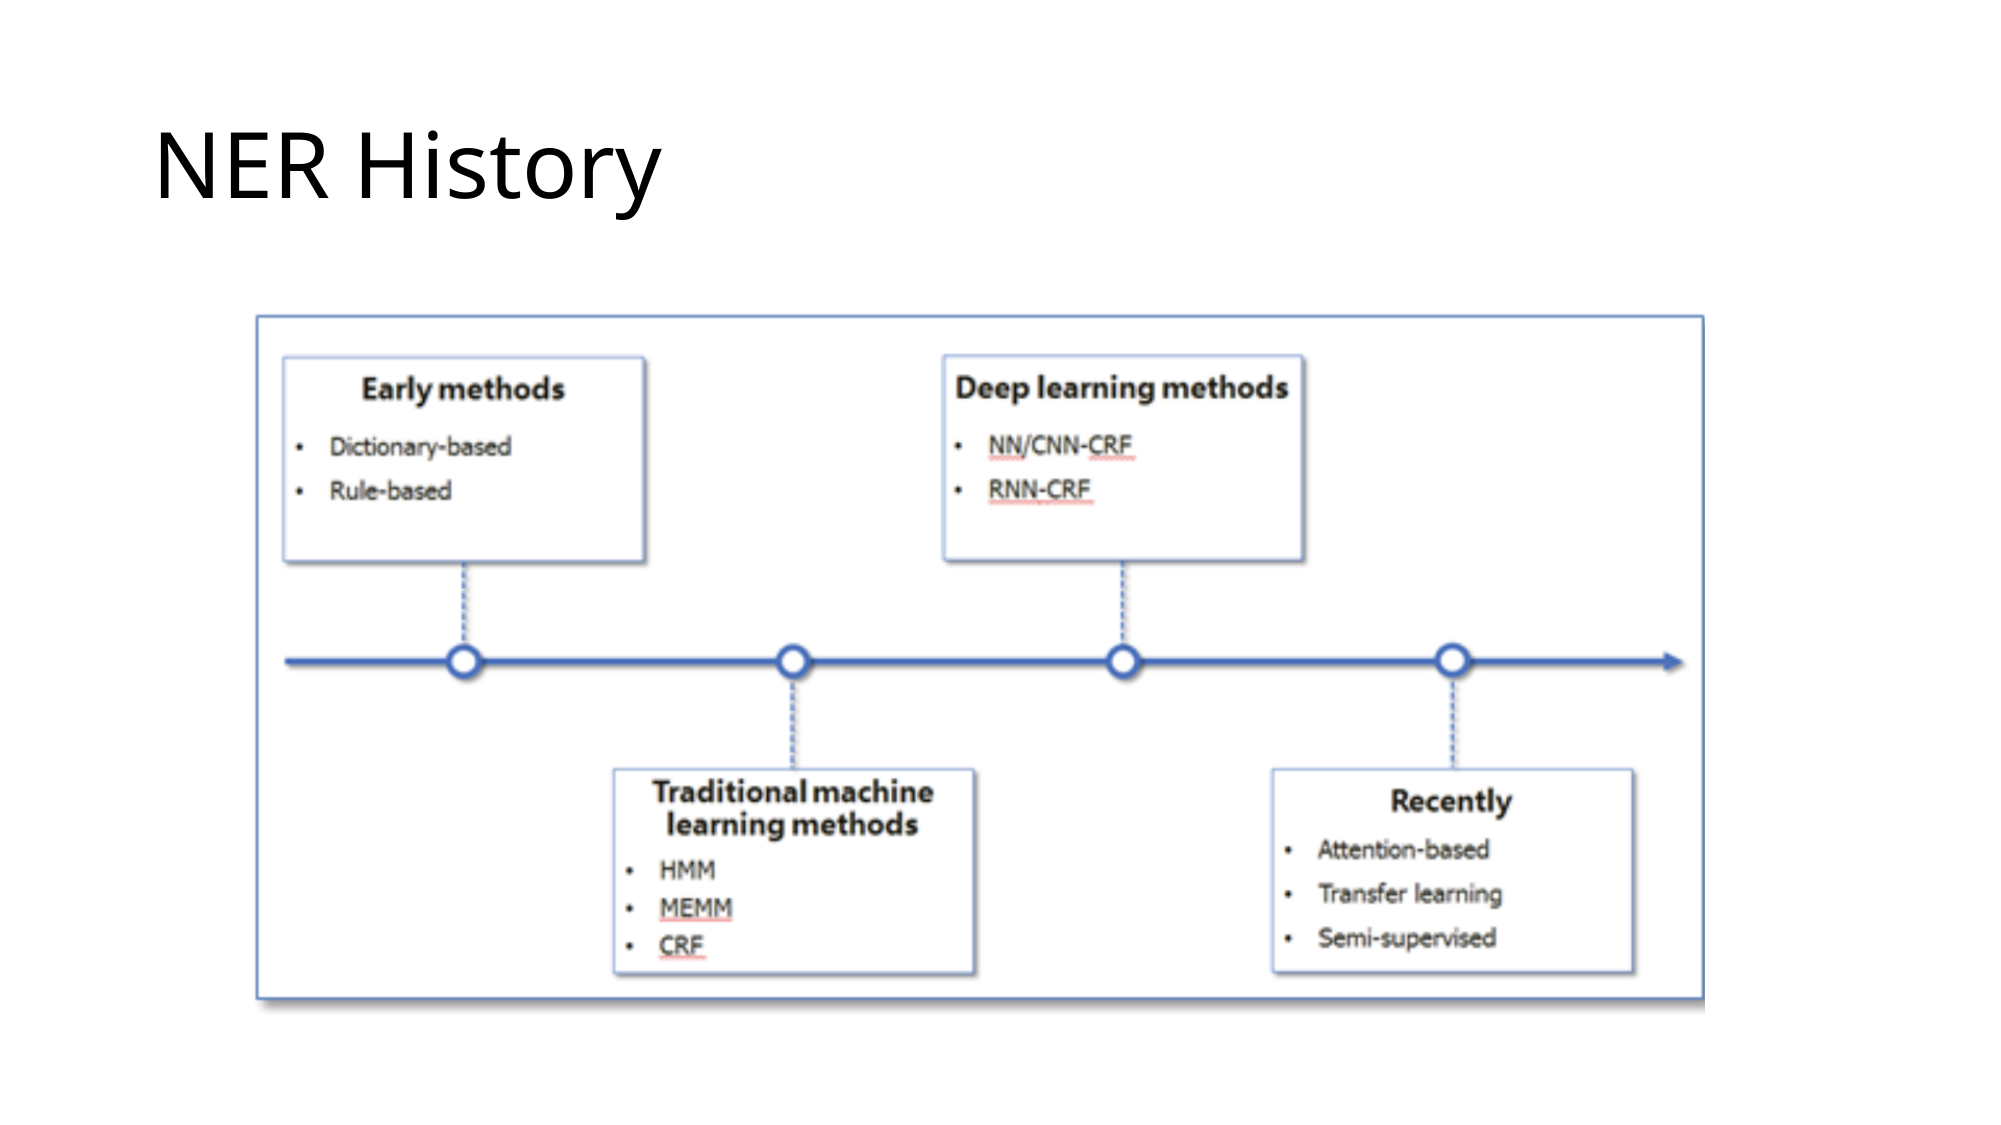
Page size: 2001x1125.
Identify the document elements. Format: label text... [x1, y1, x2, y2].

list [248, 303, 1705, 1015]
title NER History [137, 59, 1863, 278]
